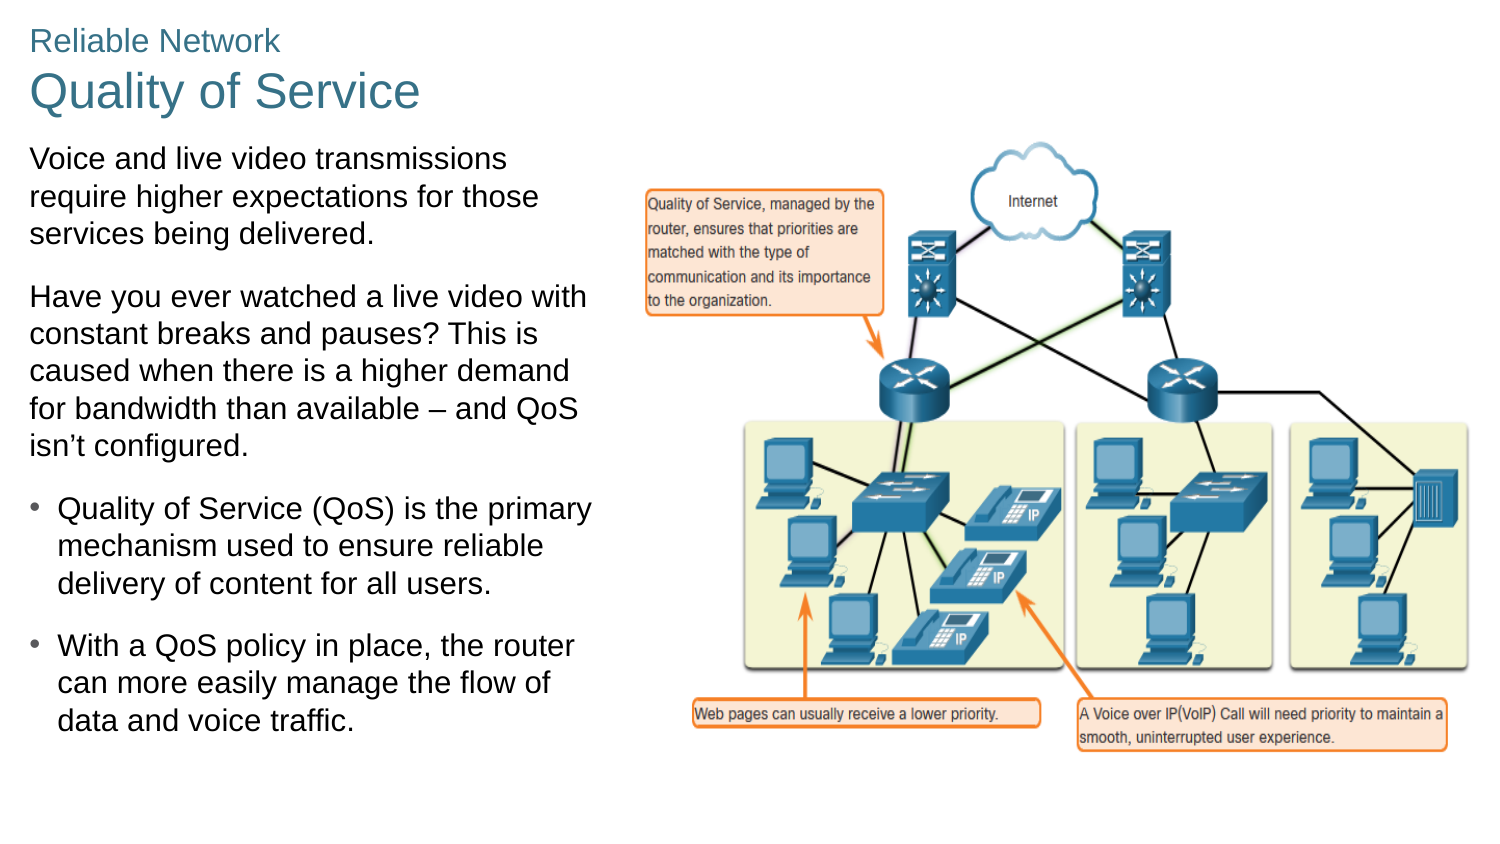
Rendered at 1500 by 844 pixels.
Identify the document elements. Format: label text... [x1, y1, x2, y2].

list Voice and live video transmissions require higher expectations for those services being delivered. Have you ever watched a live video with constant breaks and pauses? This is caused when there is a higher demand for bandwidth than available – and QoS isn’t configured. Quality of Service (QoS) is the primary mechanism used to ensure reliable delivery of content for all users. With a QoS policy in place, the router can more easily manage the flow of data and voice traffic. [14, 131, 640, 812]
picture [638, 130, 1477, 773]
title Reliable Network Quality of Service [14, 6, 1500, 131]
